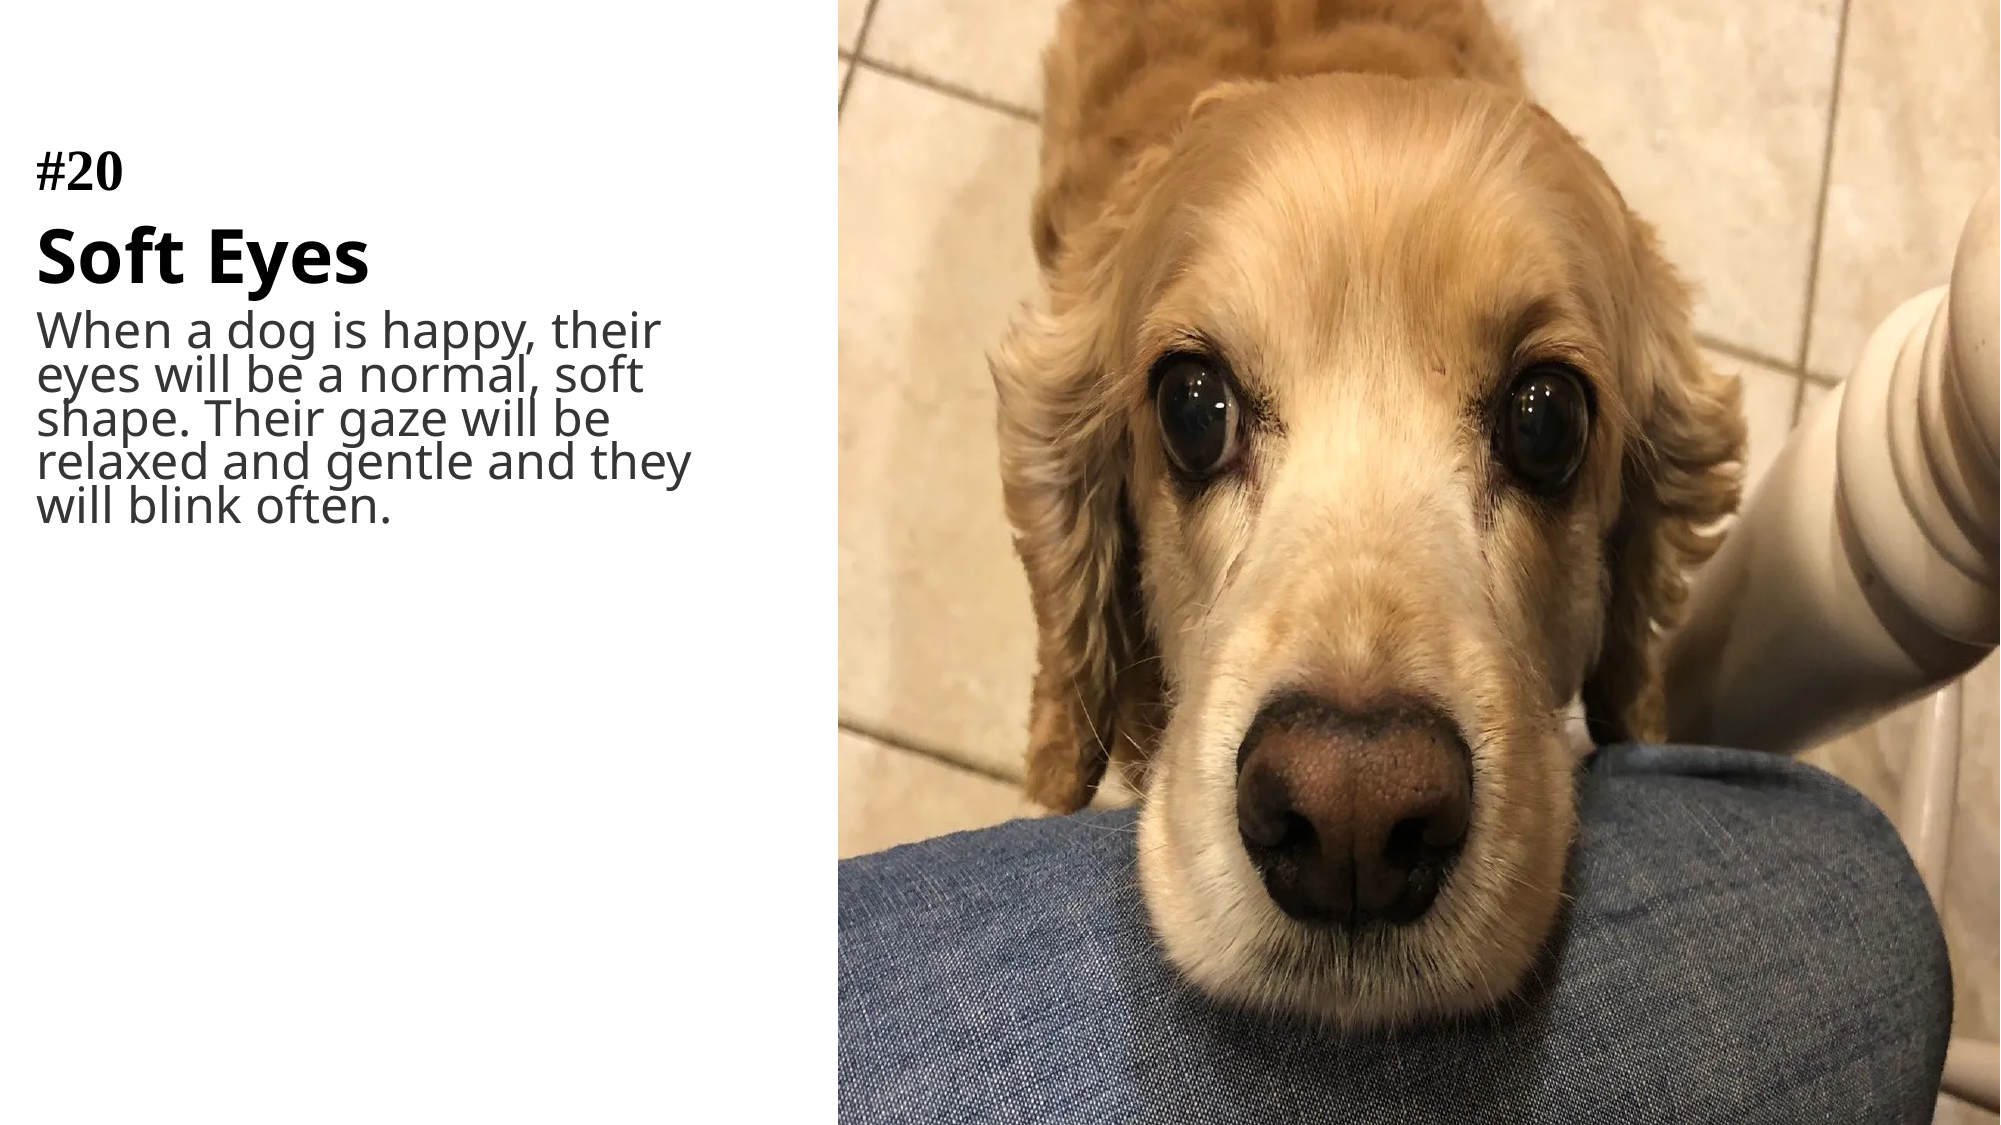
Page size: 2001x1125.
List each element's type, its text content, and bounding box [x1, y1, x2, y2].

text_box #20 Soft Eyes When a dog is happy, their eyes will be a normal, soft shape. Their gaze will be relaxed and gentle and they will blink often. [21, 124, 719, 541]
picture [838, 0, 2000, 1125]
